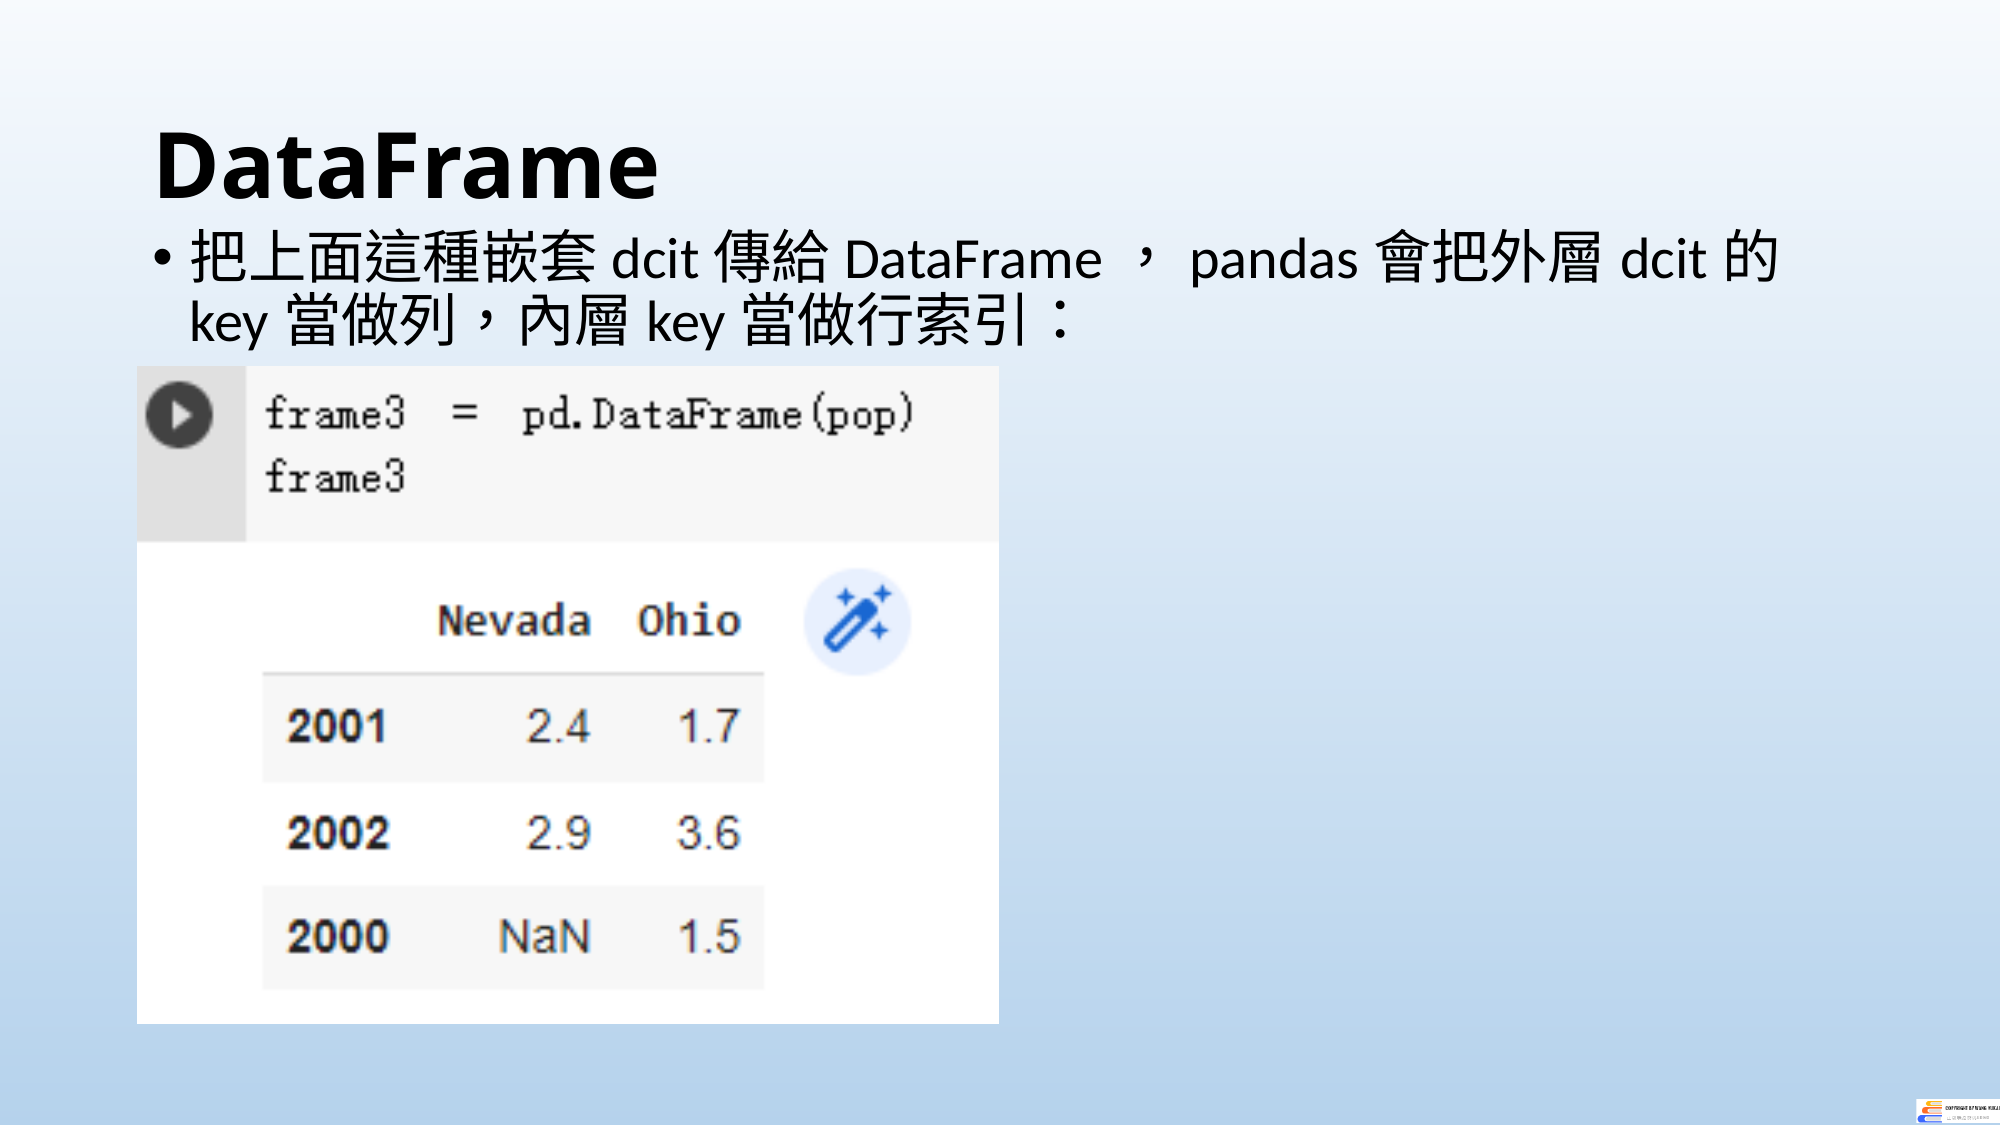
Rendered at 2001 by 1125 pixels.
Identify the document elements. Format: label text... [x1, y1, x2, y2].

title DataFrame [137, 59, 1863, 220]
list 把上面這種嵌套dcit傳給DataFrame，pandas會把外層dcit的key當做列，內層key當做行索引： [137, 220, 1863, 935]
picture [137, 366, 999, 1024]
picture [1916, 1099, 2000, 1123]
